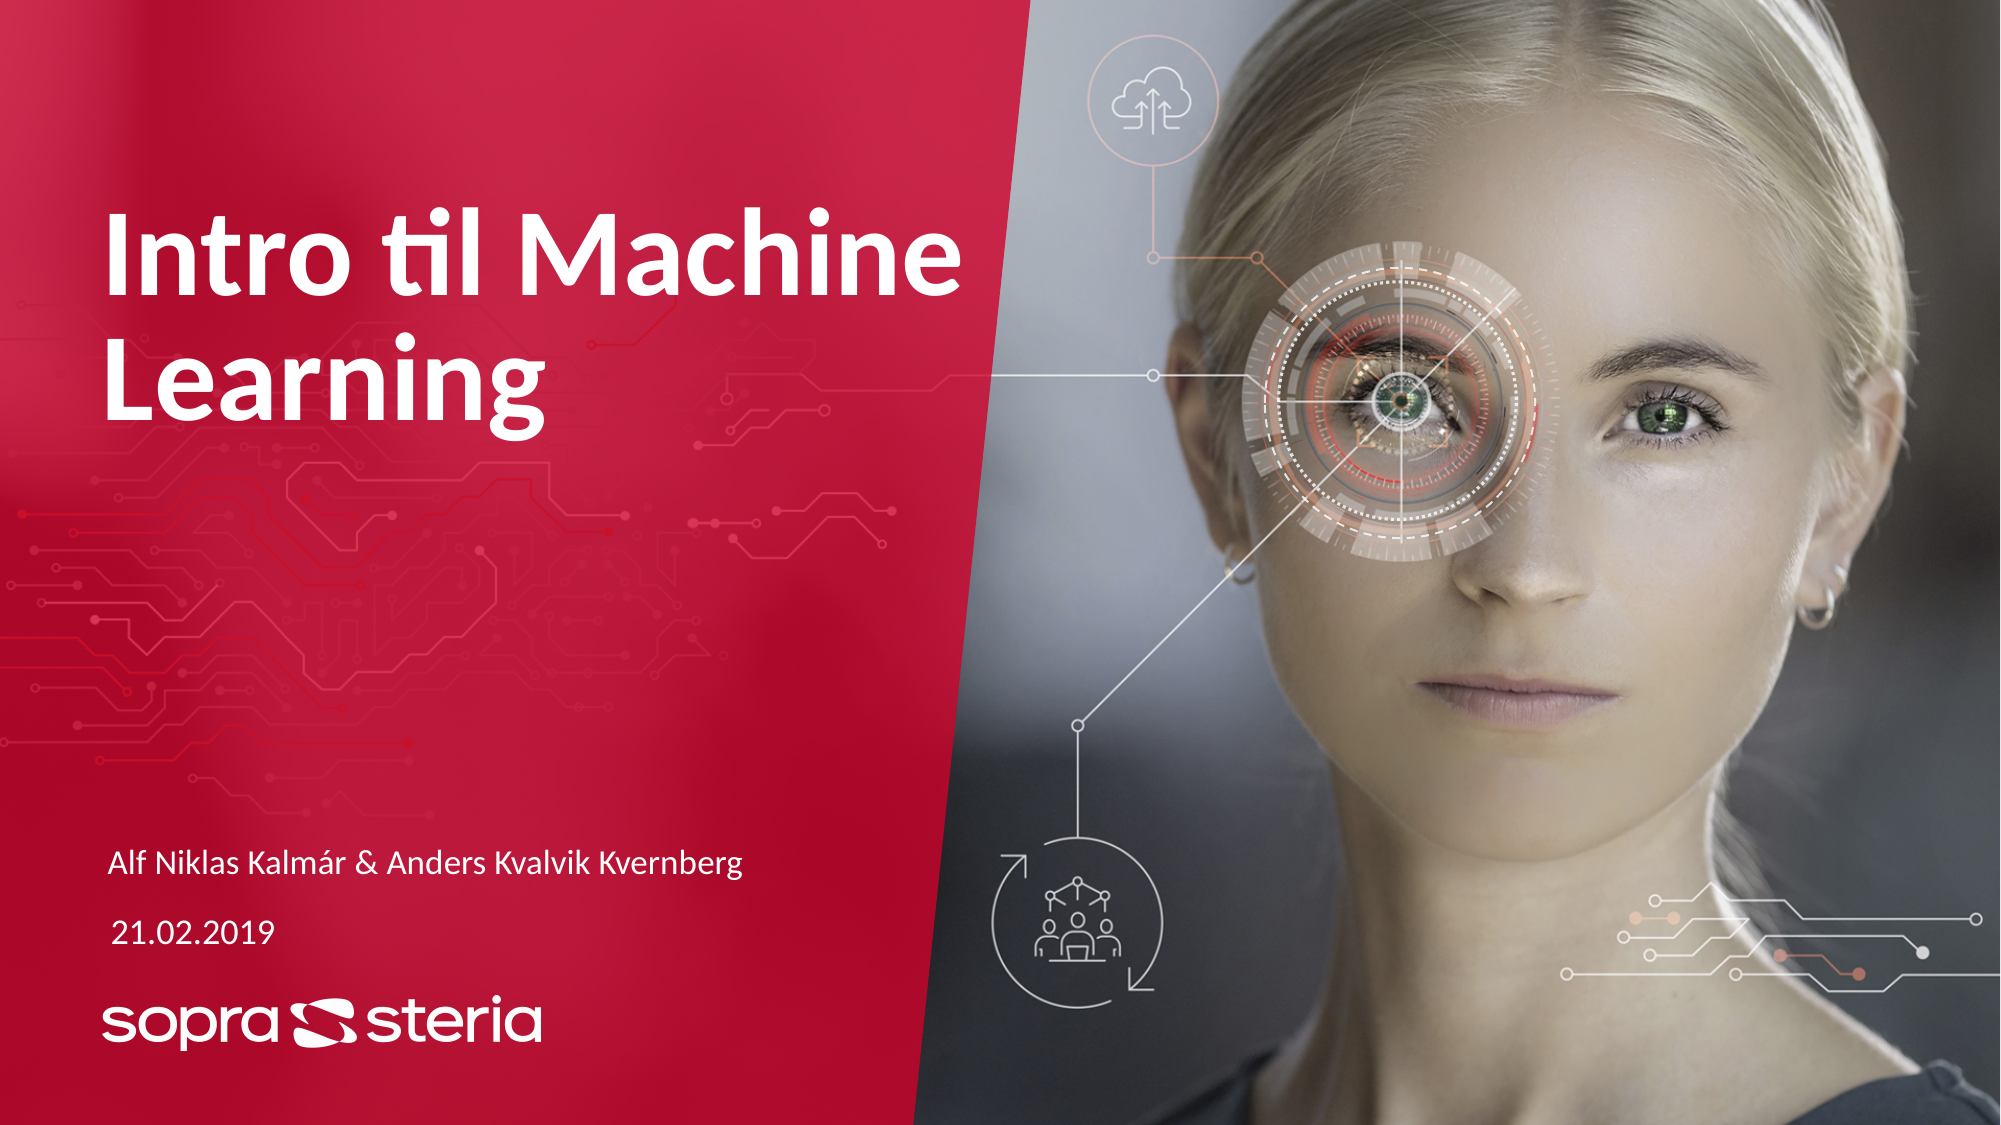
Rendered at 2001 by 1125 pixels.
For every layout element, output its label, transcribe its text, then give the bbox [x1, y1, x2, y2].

list Alf Niklas Kalmár & Anders Kvalvik Kvernberg [92, 832, 850, 916]
picture [914, 0, 2001, 1125]
picture [102, 995, 541, 1051]
list 21.02.2019 [95, 905, 536, 960]
list Intro til Machine Learning [86, 188, 1004, 759]
